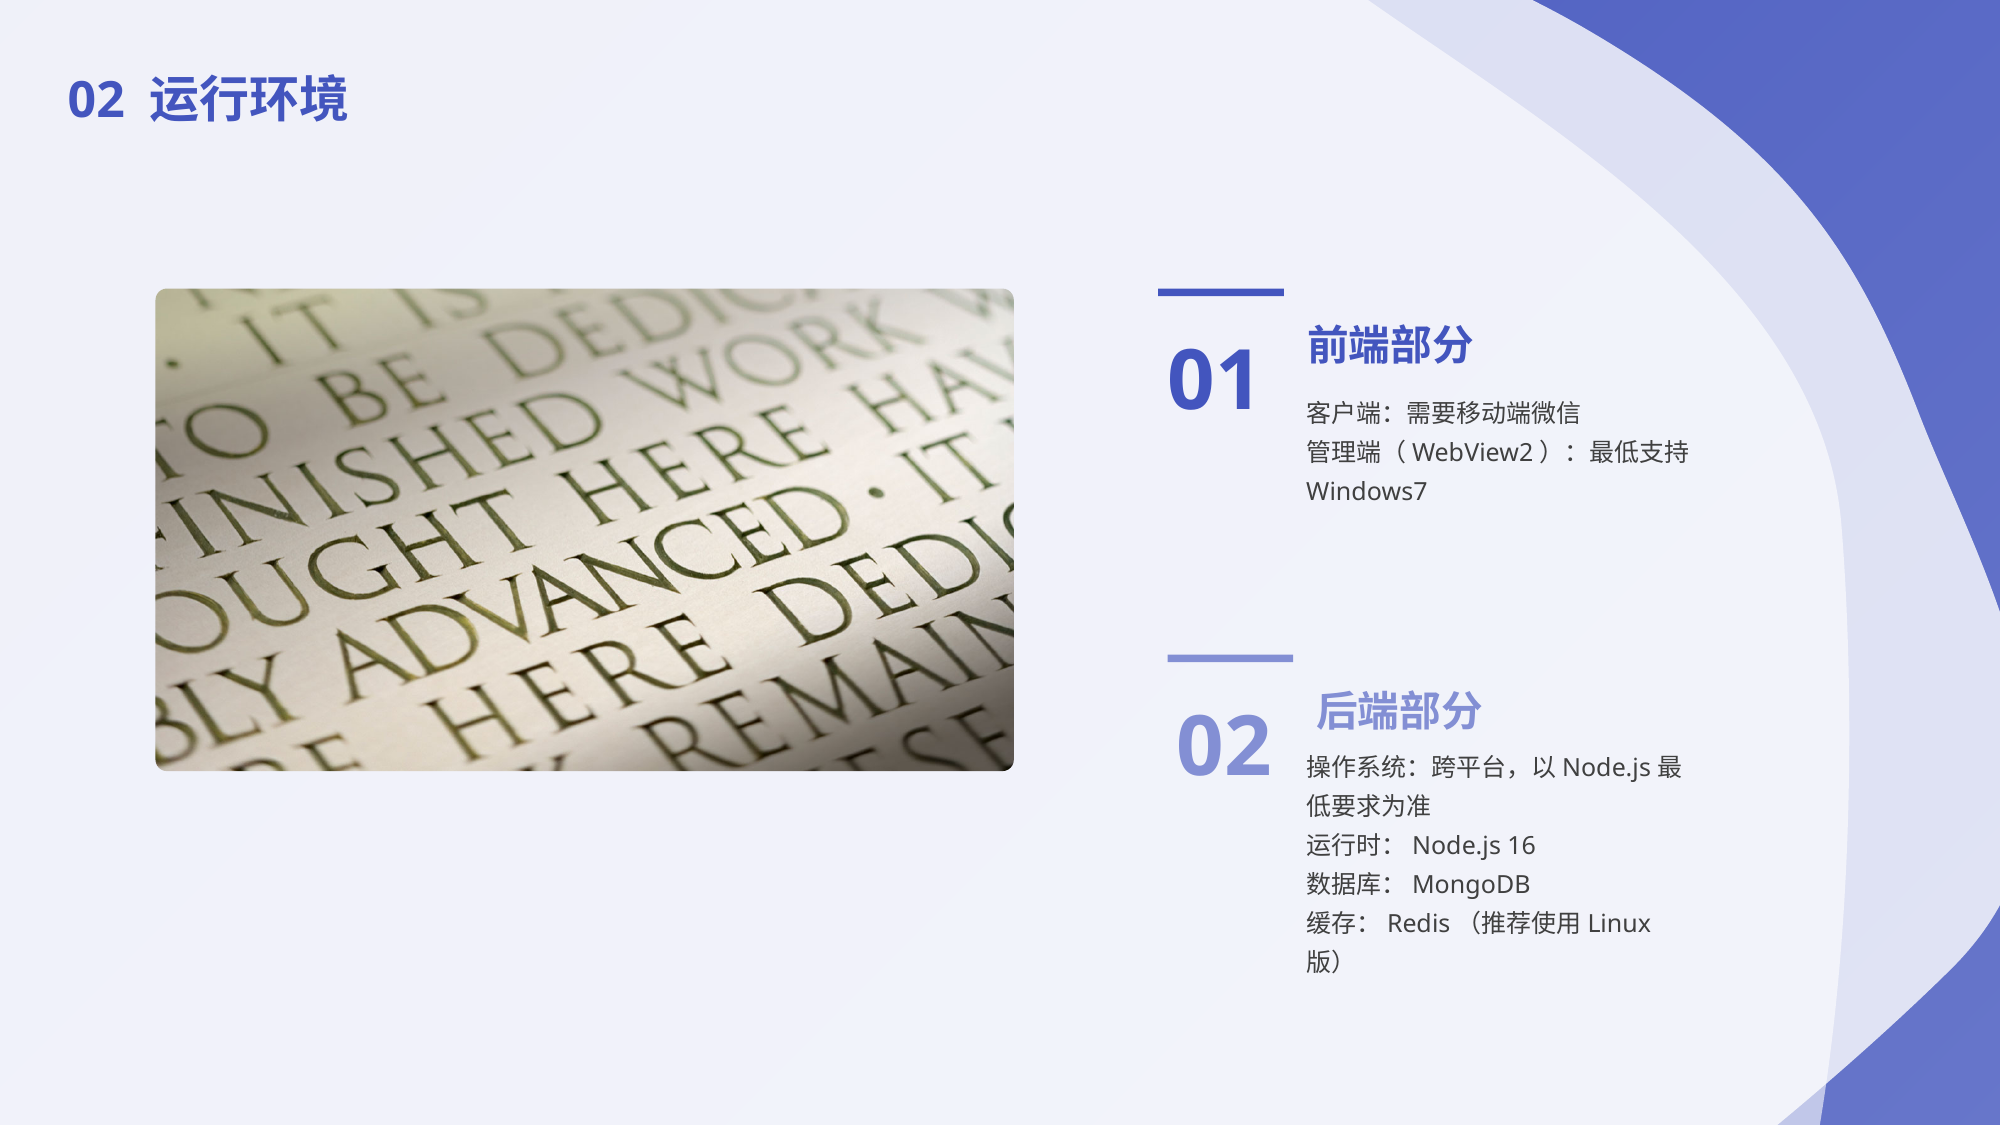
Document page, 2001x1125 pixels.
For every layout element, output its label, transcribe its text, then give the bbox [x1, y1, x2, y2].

text_box 操作系统：跨平台，以Node.js最低要求为准 运行时：Node.js 16 数据库：MongoDB 缓存：Redis（推荐使用Linux版） [1291, 735, 1705, 984]
text_box 前端部分 [1292, 295, 1490, 376]
text_box 后端部分 [1301, 662, 1499, 742]
text_box [1278, 288, 1285, 297]
text_box [1287, 654, 1294, 663]
picture [155, 288, 1014, 772]
text_box 客户端：需要移动端微信 管理端（WebView2）：最低支持Windows7 [1291, 380, 1705, 513]
text_box 01 [1152, 288, 1278, 434]
text_box 02 [1162, 654, 1287, 800]
list 02 运行环境 [52, 41, 924, 162]
